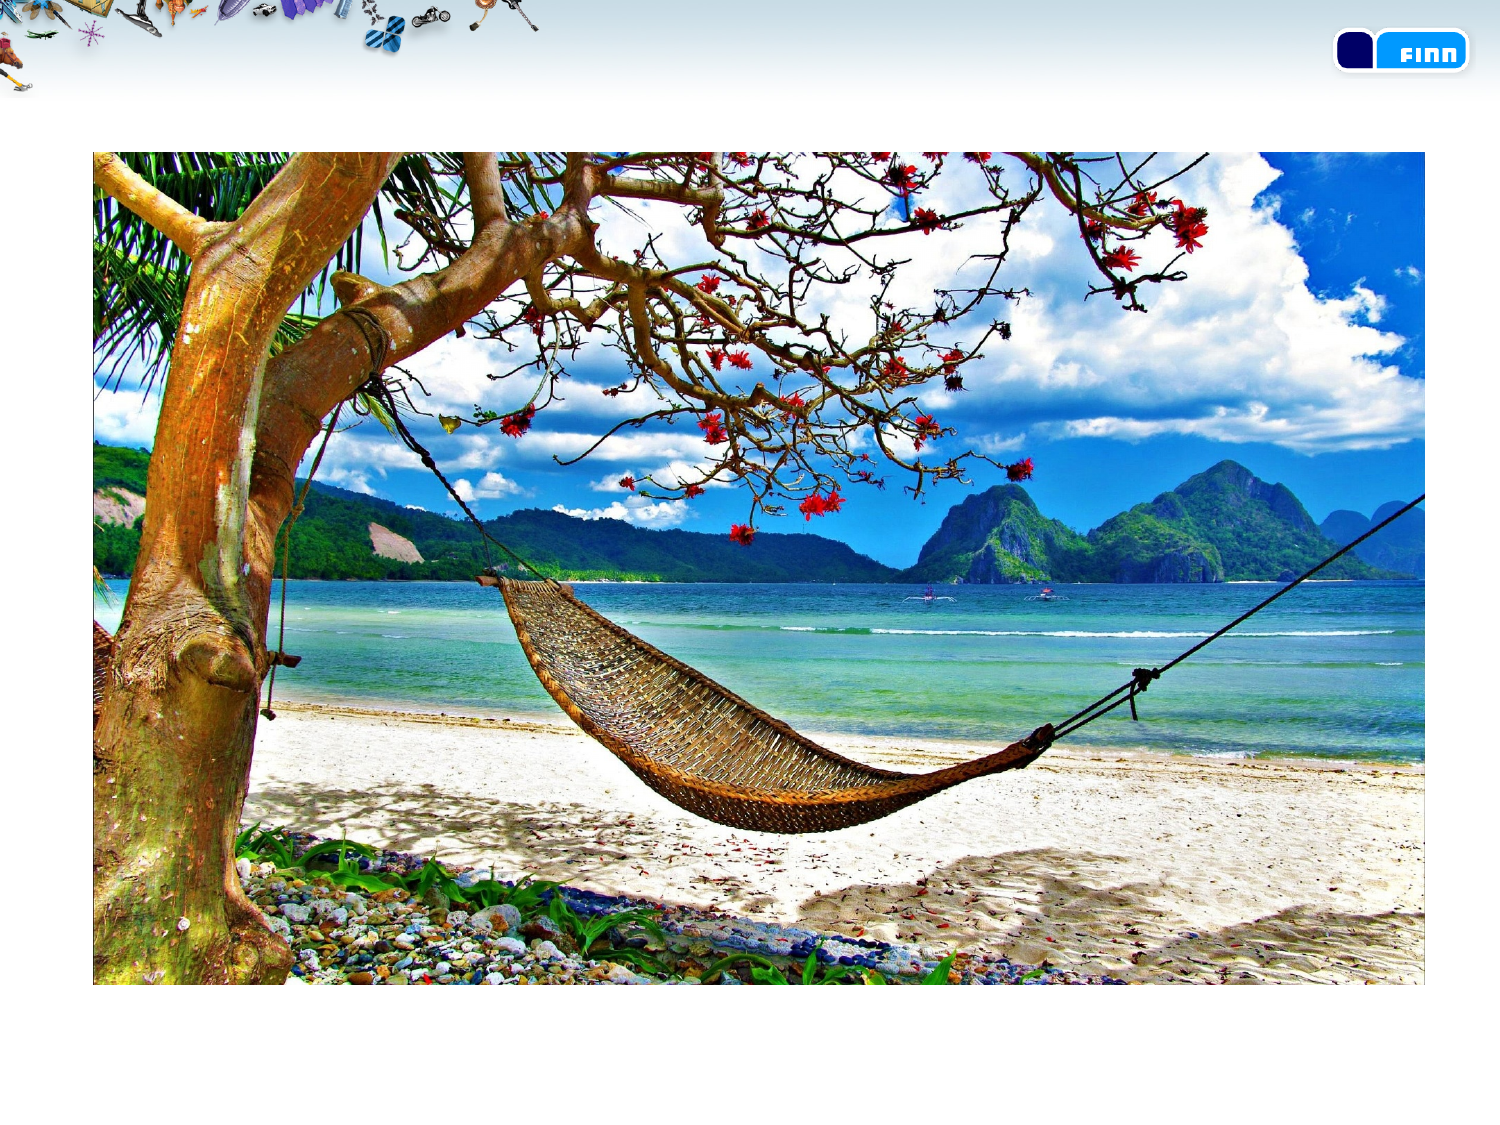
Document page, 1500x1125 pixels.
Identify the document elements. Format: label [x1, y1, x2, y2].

picture [0, 0, 1500, 985]
